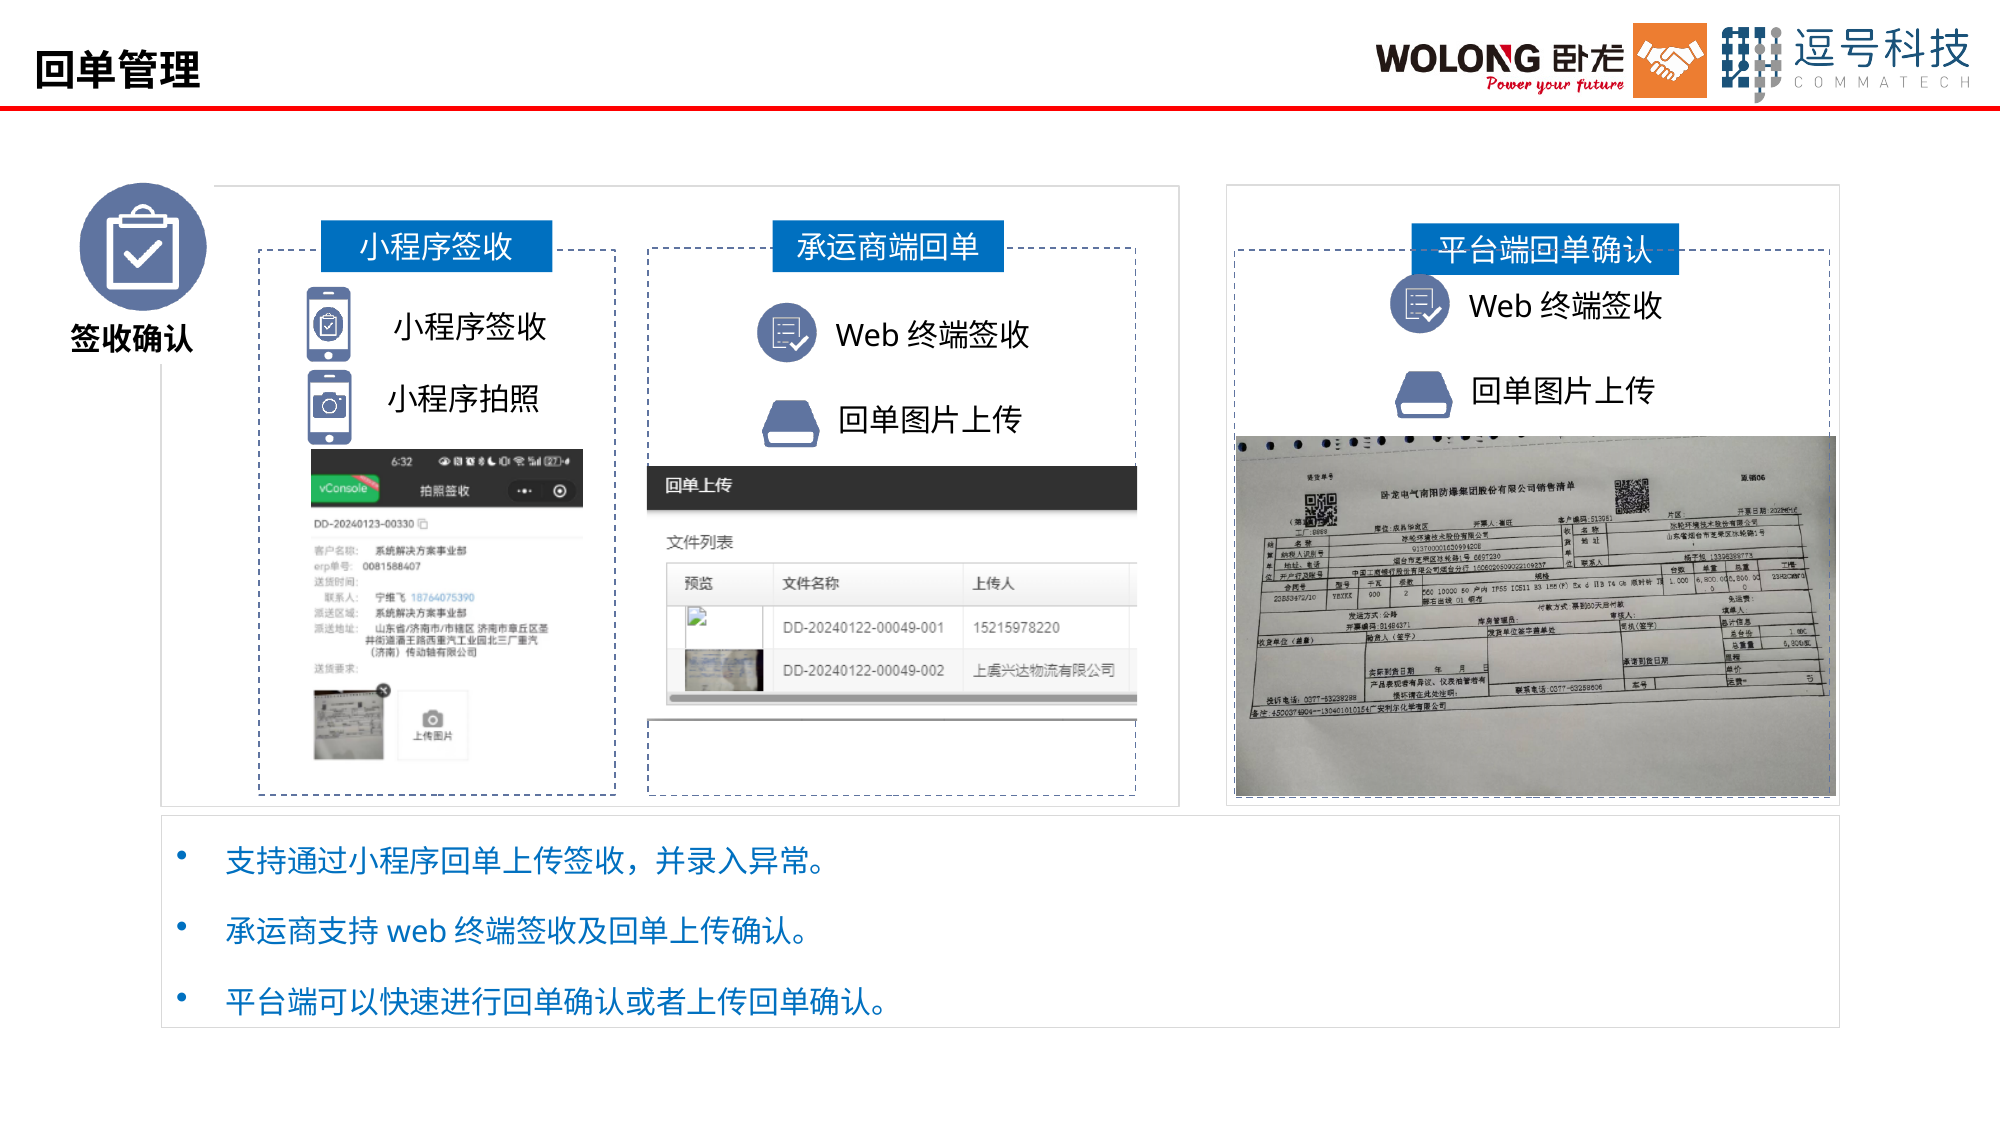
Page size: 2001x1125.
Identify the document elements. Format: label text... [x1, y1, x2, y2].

text_box [1226, 185, 1840, 806]
text_box Web终端签收 [1454, 279, 1695, 331]
picture [311, 449, 583, 791]
picture [1236, 436, 1836, 796]
text_box [1234, 249, 1830, 798]
picture [281, 278, 373, 370]
text_box 支持通过小程序回单上传签收，并录入异常。 承运商支持web终端签收及回单上传确认。 平台端可以快速进行回单确认或者上传回单确认。 [161, 815, 1840, 1028]
picture [646, 466, 1138, 721]
picture [759, 392, 822, 455]
picture [1392, 363, 1455, 426]
title 回单管理 [19, 0, 606, 174]
picture [1373, 12, 1708, 106]
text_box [70, 174, 215, 320]
text_box 回单图片上传 [1457, 363, 1713, 416]
text_box 承运商端回单 [772, 220, 1004, 273]
text_box 小程序签收 [378, 300, 635, 353]
picture [1386, 269, 1454, 337]
text_box 签收确认 [56, 312, 228, 364]
text_box Web终端签收 [821, 308, 1062, 360]
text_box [310, 304, 345, 344]
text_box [282, 361, 374, 453]
picture [1721, 27, 1970, 104]
picture [753, 298, 821, 366]
text_box [161, 186, 1180, 807]
text_box 平台端回单确认 [1411, 223, 1680, 249]
text_box 小程序拍照 [374, 372, 628, 425]
text_box 小程序签收 [321, 220, 553, 273]
text_box 回单图片上传 [824, 392, 1080, 445]
